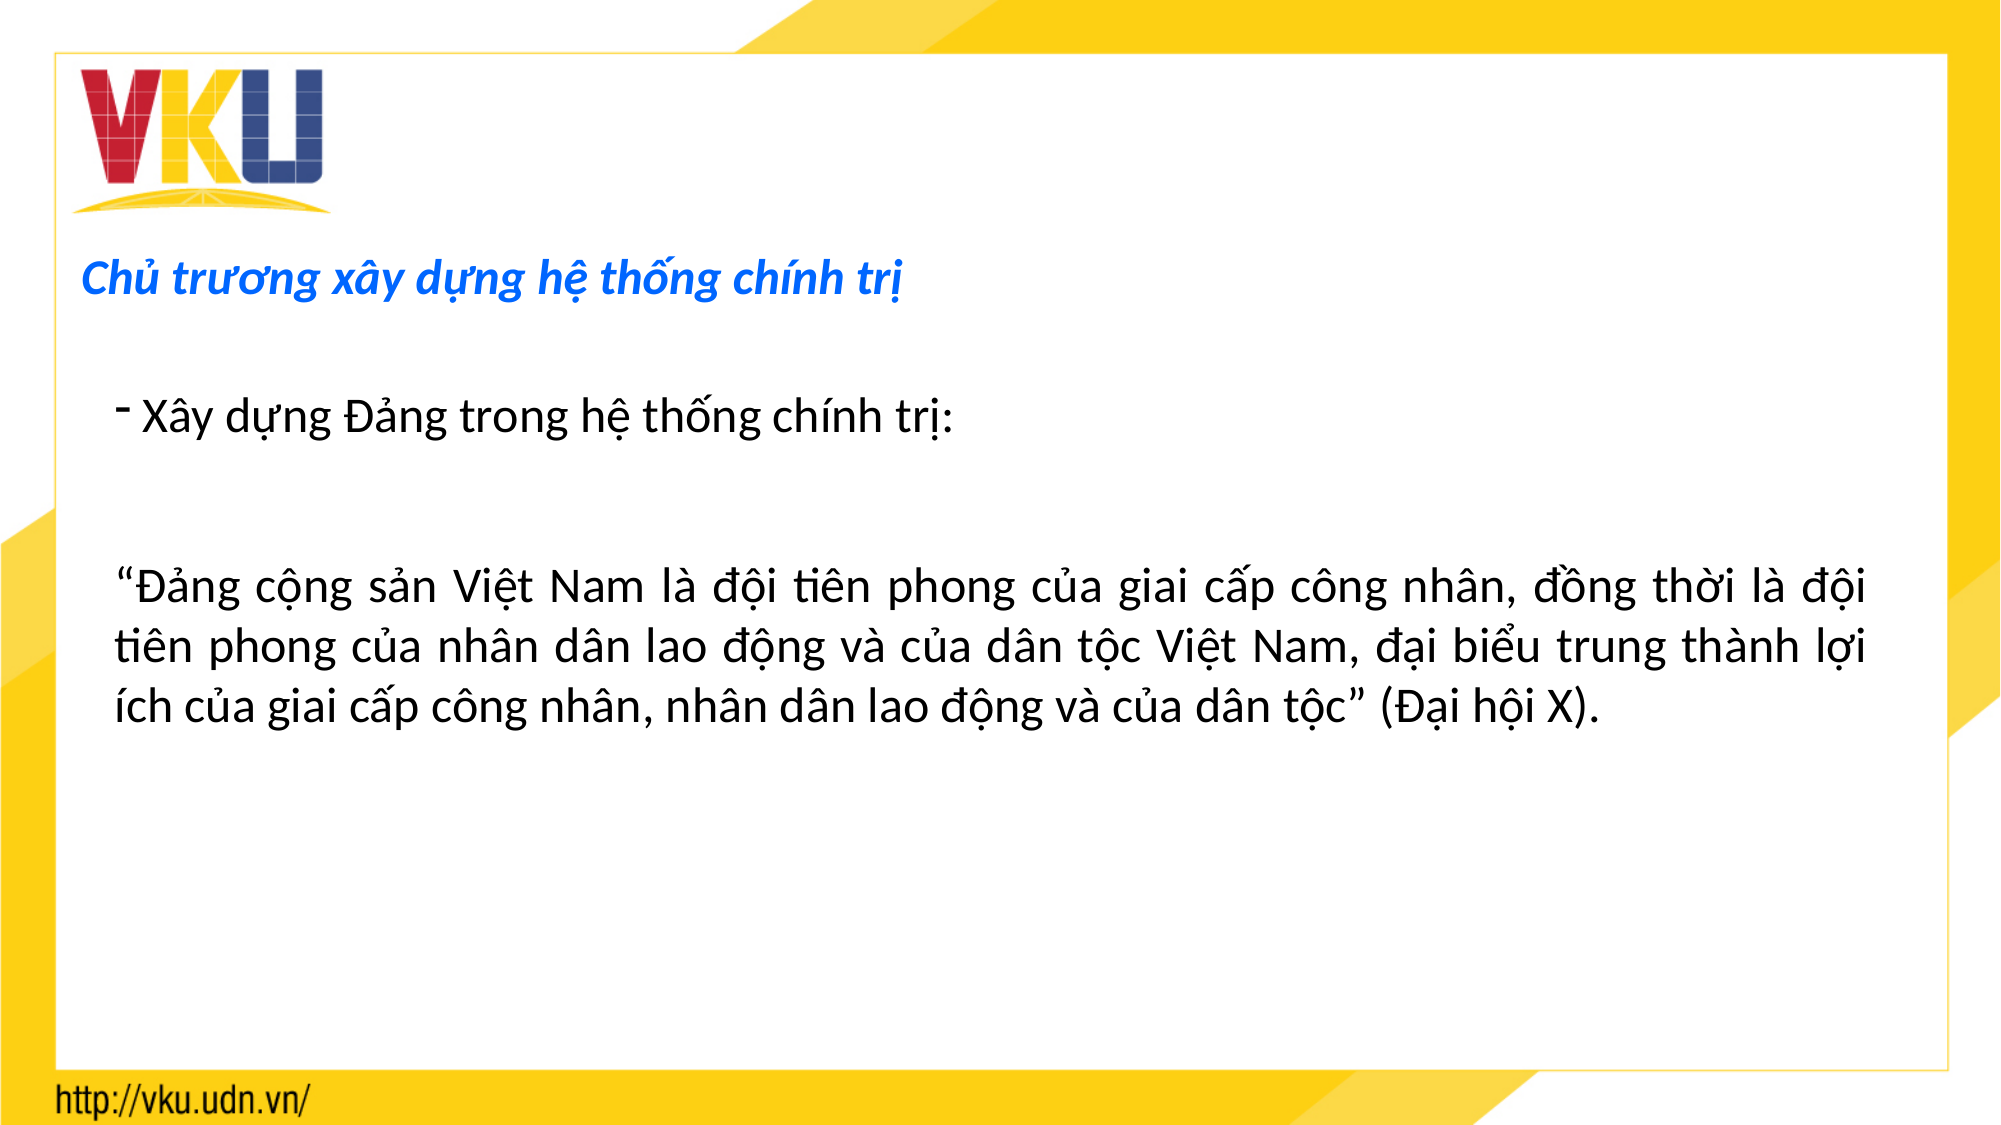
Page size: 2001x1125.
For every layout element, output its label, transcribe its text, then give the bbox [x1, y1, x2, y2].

picture [0, 0, 2001, 1125]
text_box Chủ trương xây dựng hệ thống chính trị [66, 237, 1834, 313]
text_box Xây dựng Đảng trong hệ thống chính trị: “Đảng cộng sản Việt Nam là đội tiên phong của giai cấp công nhân, đồng thời là đội tiên phong của nhân dân lao động và của dân tộc Việt Nam, đại biểu trung thành lợi ích của giai cấp công nhân, nhân dân lao động và của dân tộc” (Đại hội X). [99, 374, 1884, 740]
